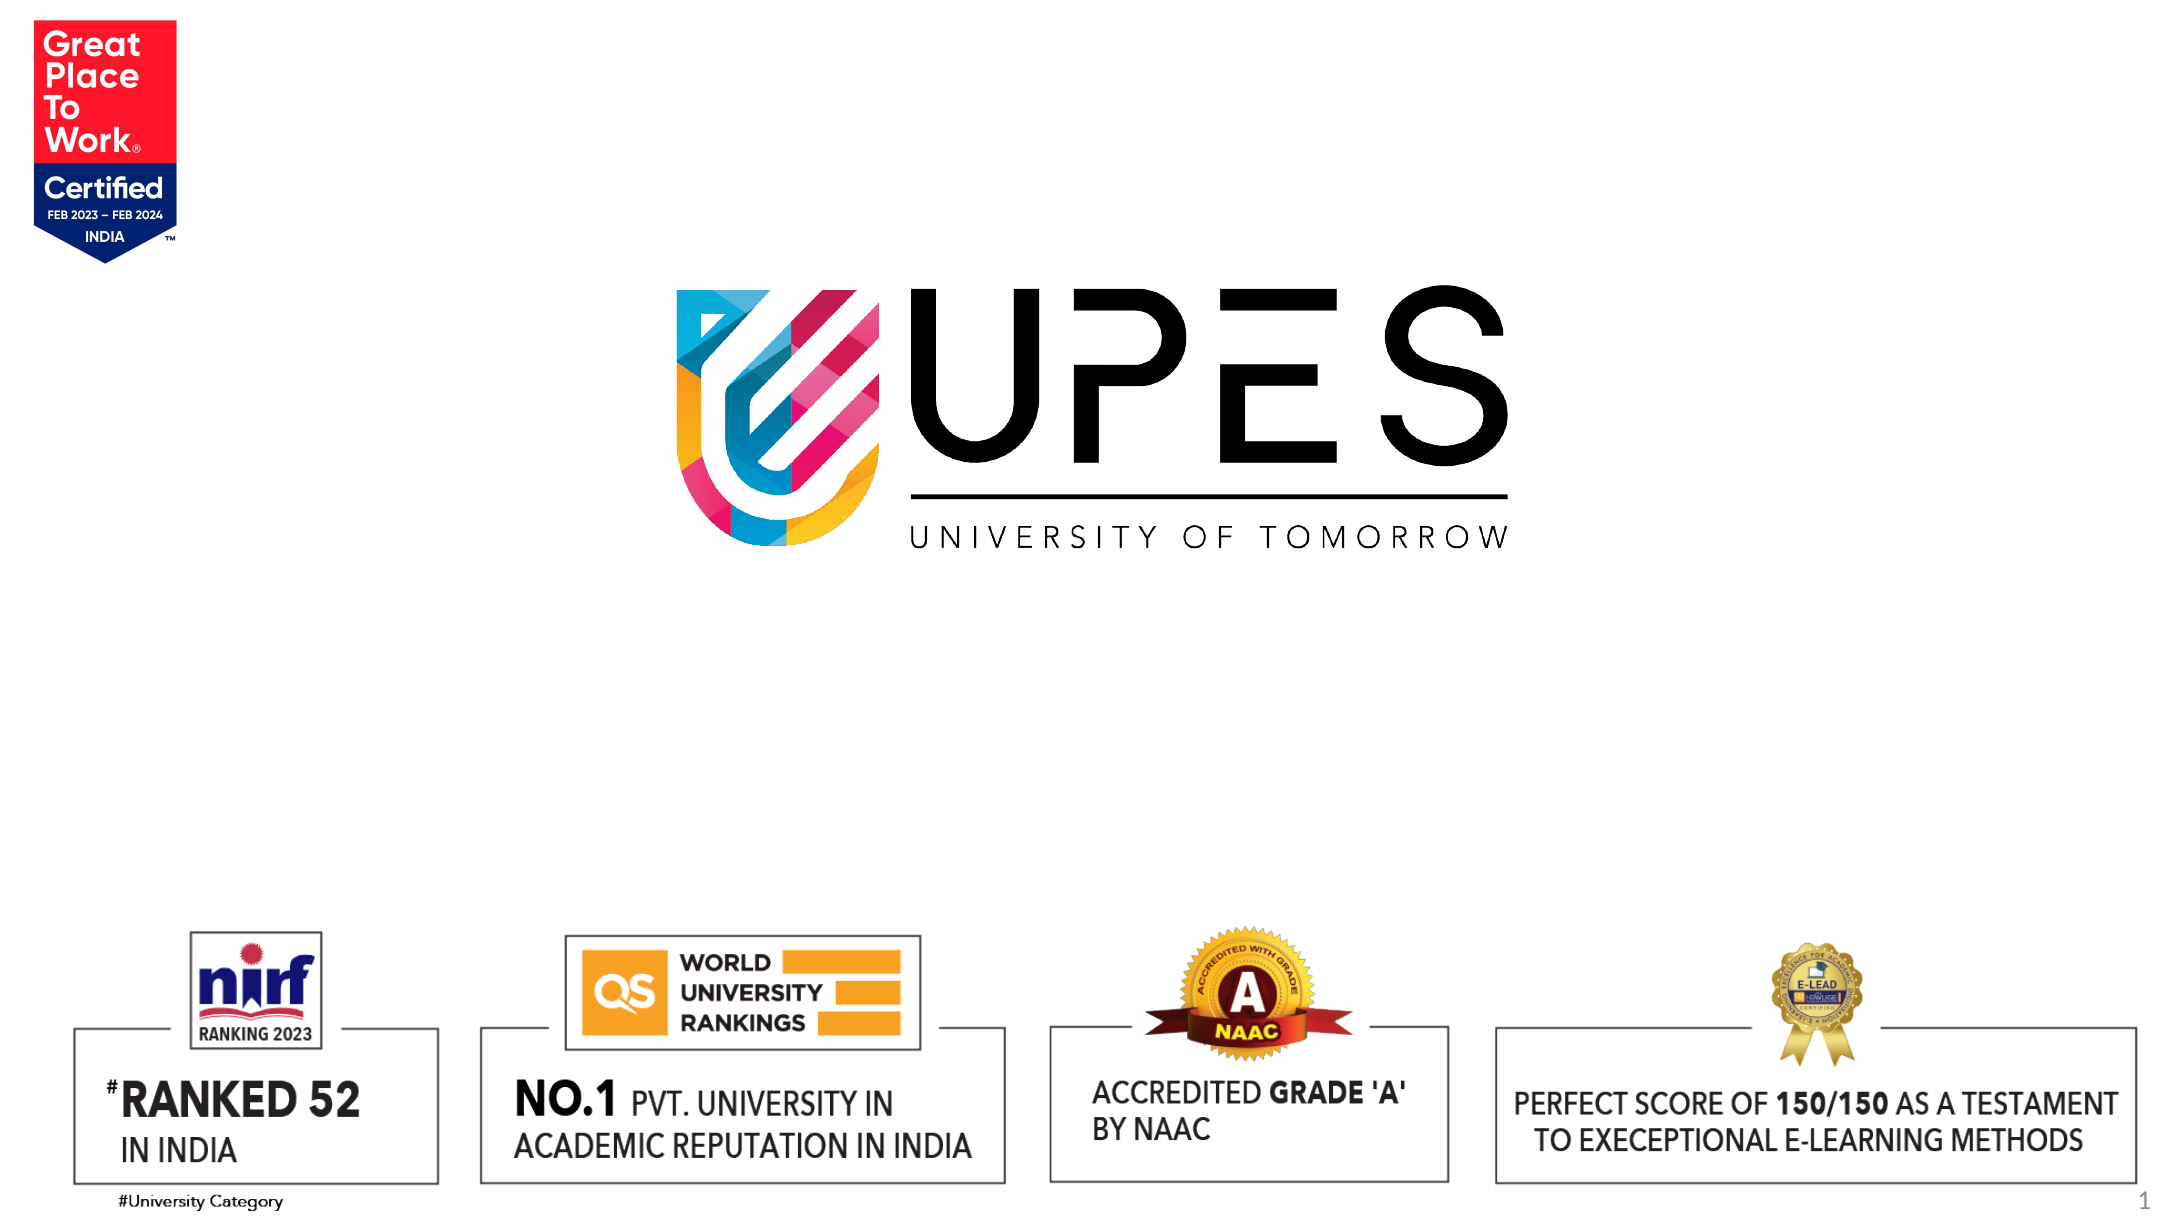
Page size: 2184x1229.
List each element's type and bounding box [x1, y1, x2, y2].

picture [636, 243, 1548, 599]
picture [14, 0, 196, 271]
picture [34, 902, 2167, 1229]
